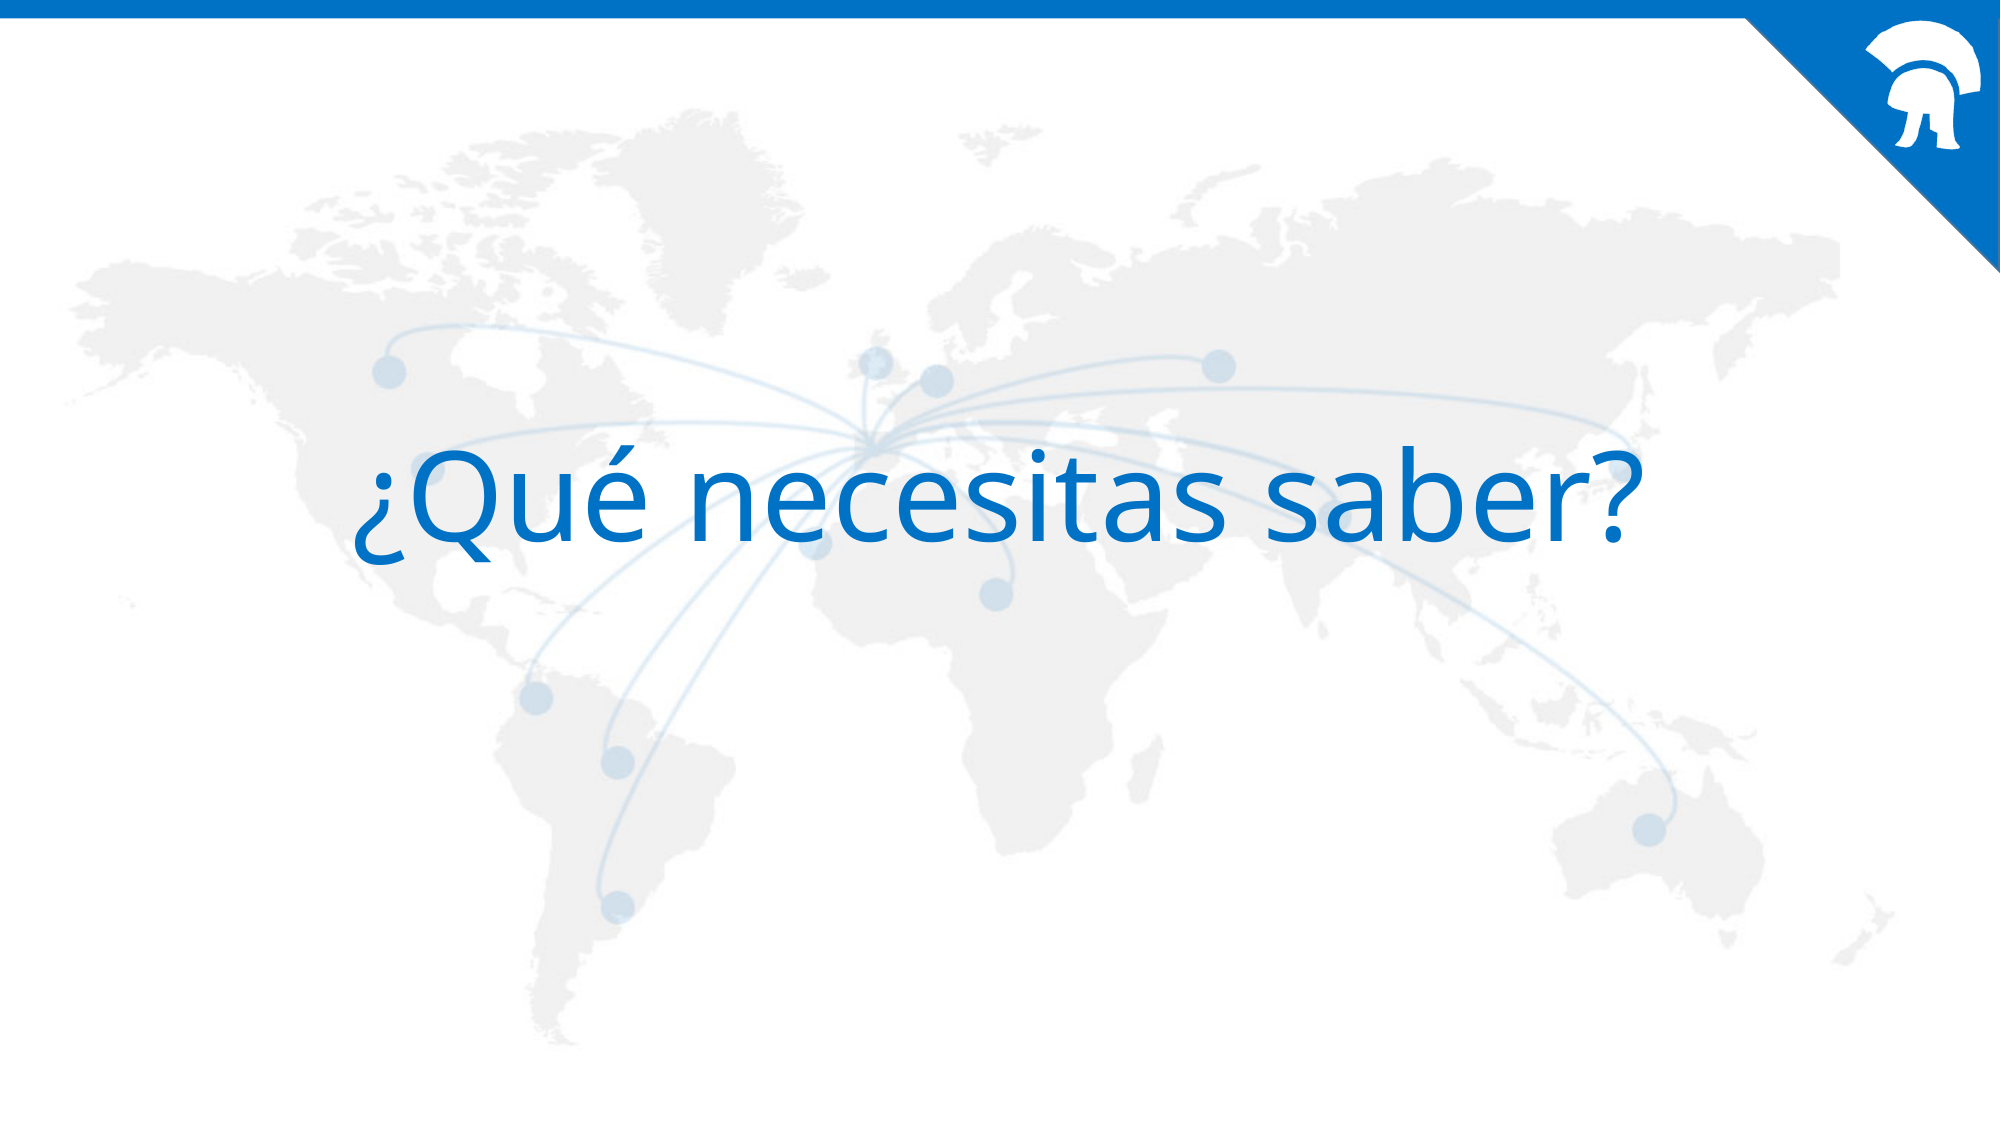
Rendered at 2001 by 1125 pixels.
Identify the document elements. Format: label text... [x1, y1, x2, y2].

picture [0, 0, 2001, 1125]
title ¿Qué necesitas saber? [249, 184, 1750, 576]
